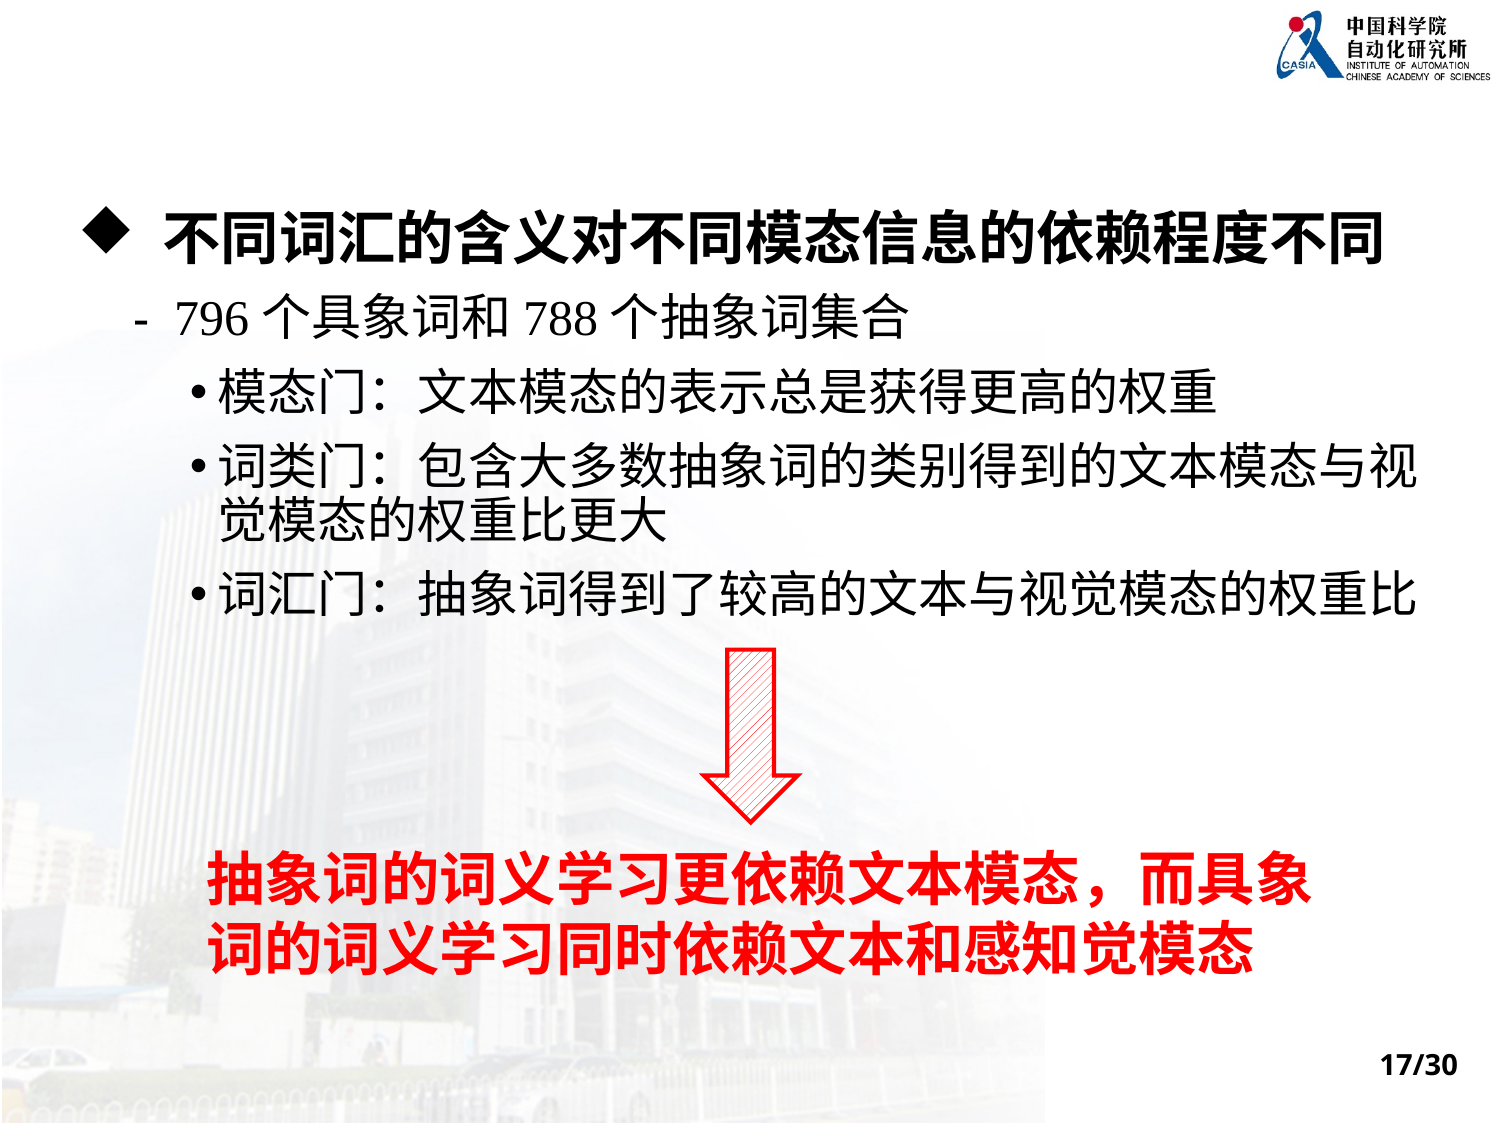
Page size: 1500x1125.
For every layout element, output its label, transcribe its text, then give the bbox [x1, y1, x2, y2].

text_box 抽象词的词义学习更依赖文本模态，而具象词的词义学习同时依赖文本和感知觉模态 [191, 834, 1341, 990]
picture [2, 330, 1045, 1123]
text_box 17/30 [1364, 1039, 1486, 1089]
text_box 不同词汇的含义对不同模态信息的依赖程度不同 796个具象词和788个抽象词集合 模态门：文本模态的表示总是获得更高的权重 词类门：包含大多数抽象词的类别得到的文本模态与视觉模态的权重比更大 词汇门：抽象词得到了较高的文本与视觉模态的权重比 [62, 202, 1467, 644]
picture [1272, 7, 1495, 86]
text_box [701, 648, 800, 824]
